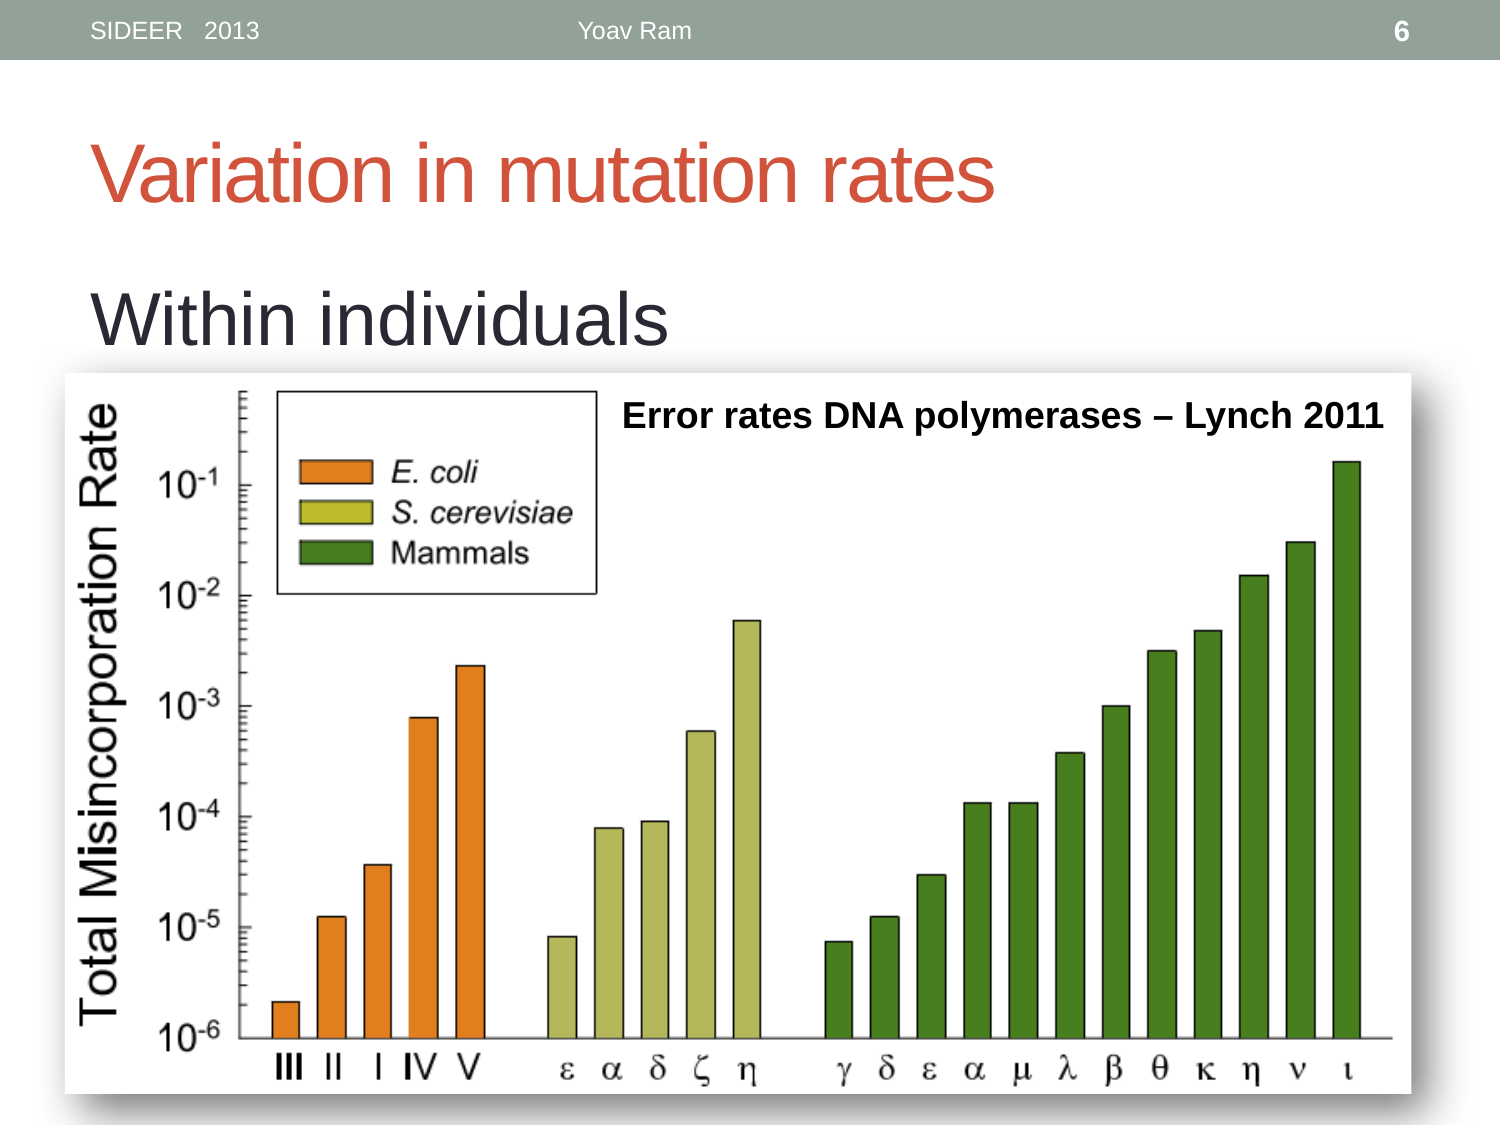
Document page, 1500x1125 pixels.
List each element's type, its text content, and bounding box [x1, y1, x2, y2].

list Within individuals [75, 262, 1425, 365]
slide_number SIDEER 2013 [75, 3, 550, 57]
footer Yoav Ram [562, 3, 1238, 57]
picture [64, 373, 1412, 1095]
slide_number 6 [1250, 3, 1425, 57]
title Variation in mutation rates [75, 87, 1425, 250]
